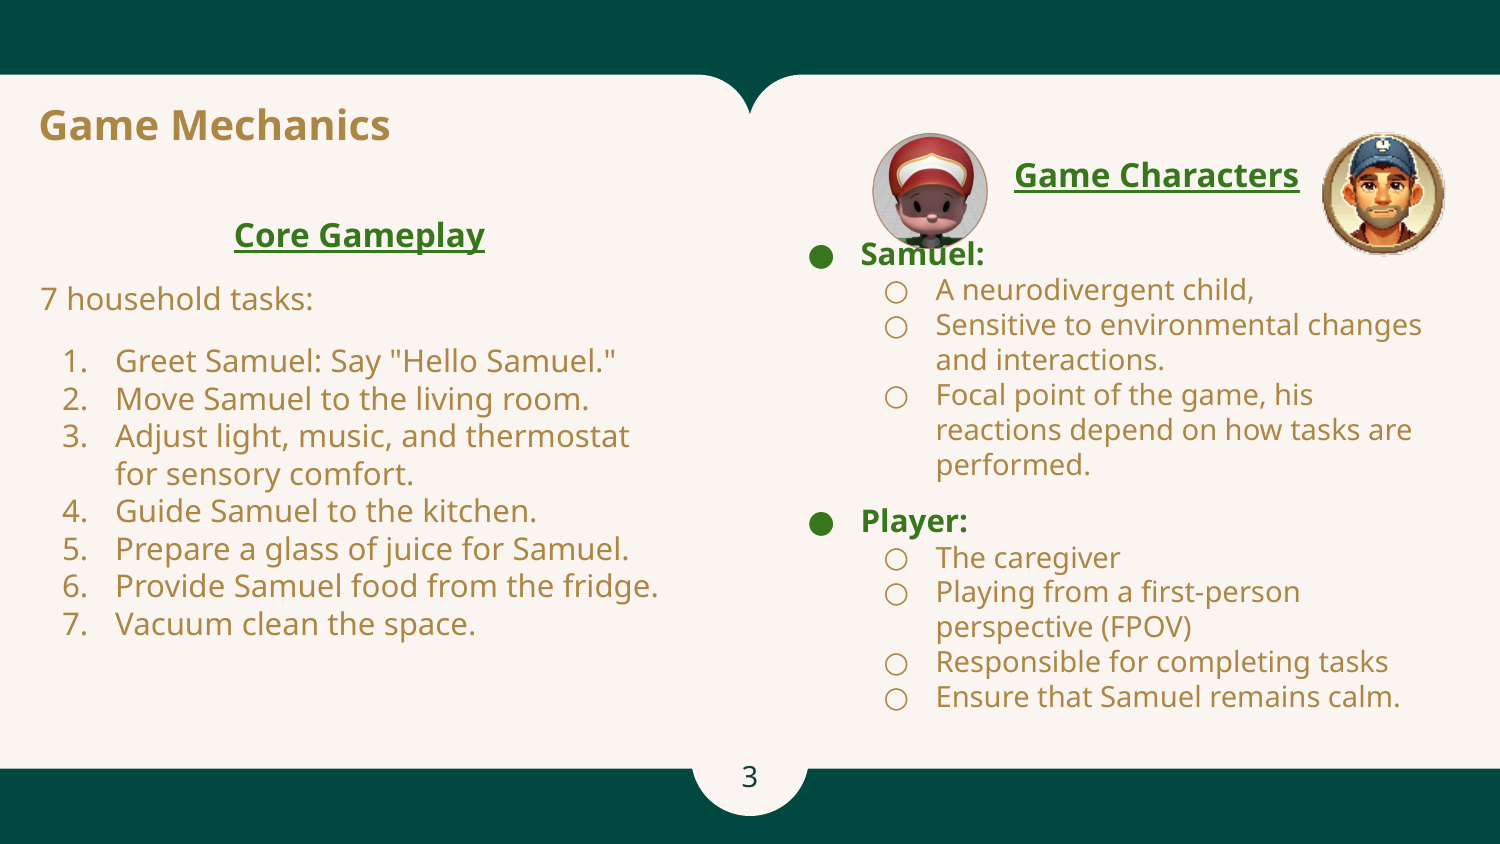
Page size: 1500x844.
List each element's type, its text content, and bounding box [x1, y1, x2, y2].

picture [1317, 130, 1446, 258]
title Game Characters Samuel: A neurodivergent child, Sensitive to environmental changes and interactions. Focal point of the game, his reactions depend on how tasks are performed. Player: The caregiver Playing from a first-person perspective (FPOV) Responsible for completing tasks Ensure that Samuel remains calm. [770, 79, 1447, 789]
picture [872, 133, 988, 249]
title Core Gameplay 7 household tasks: Greet Samuel: Say "Hello Samuel." Move Samuel to the living room. Adjust light, music, and thermostat for sensory comfort. Guide Samuel to the kitchen. Prepare a glass of juice for Samuel. Provide Samuel food from the fridge. Vacuum clean the space. [25, 181, 695, 712]
title Game Mechanics [12, 60, 462, 188]
